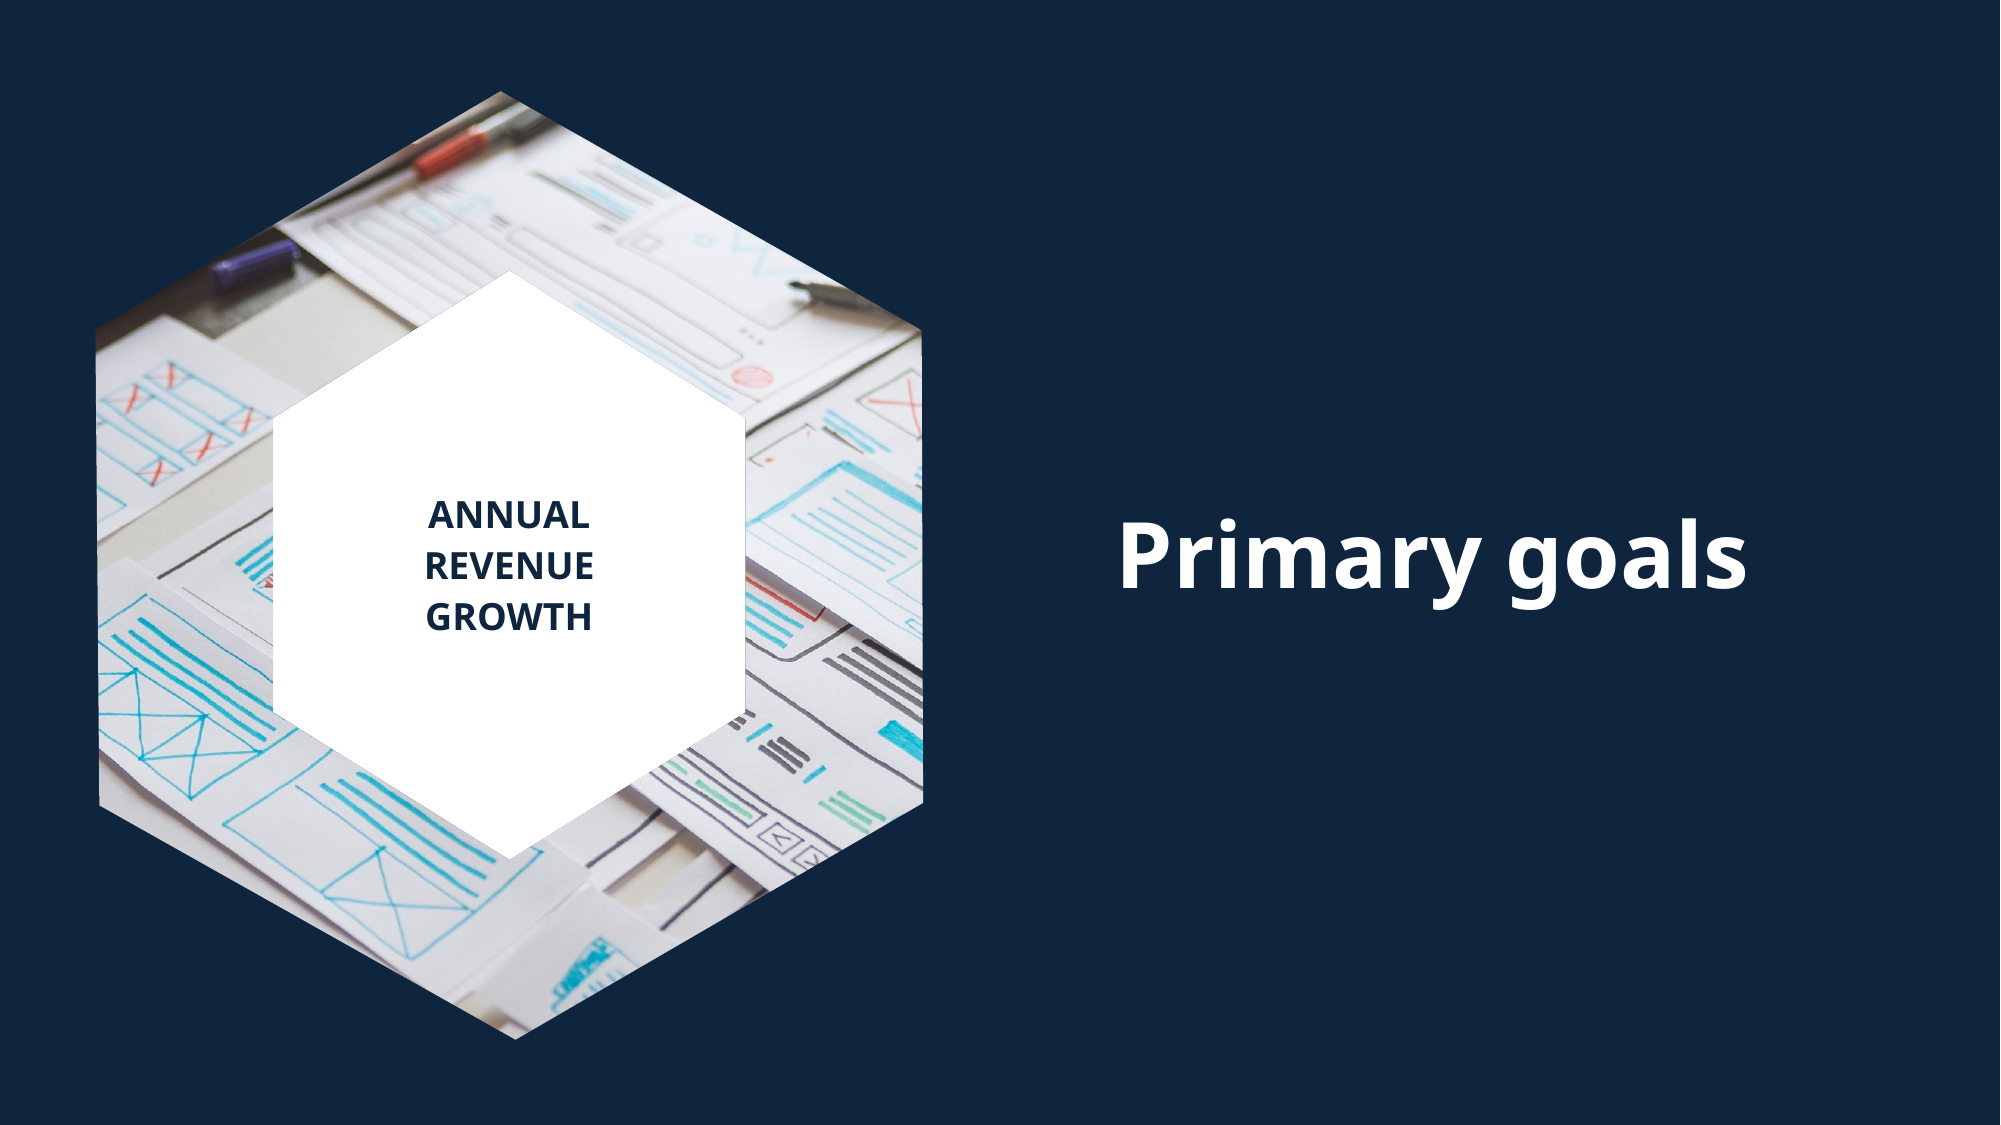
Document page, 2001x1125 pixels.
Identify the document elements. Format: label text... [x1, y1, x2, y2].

title Primary goals [1100, 330, 1830, 787]
picture [95, 91, 924, 1040]
